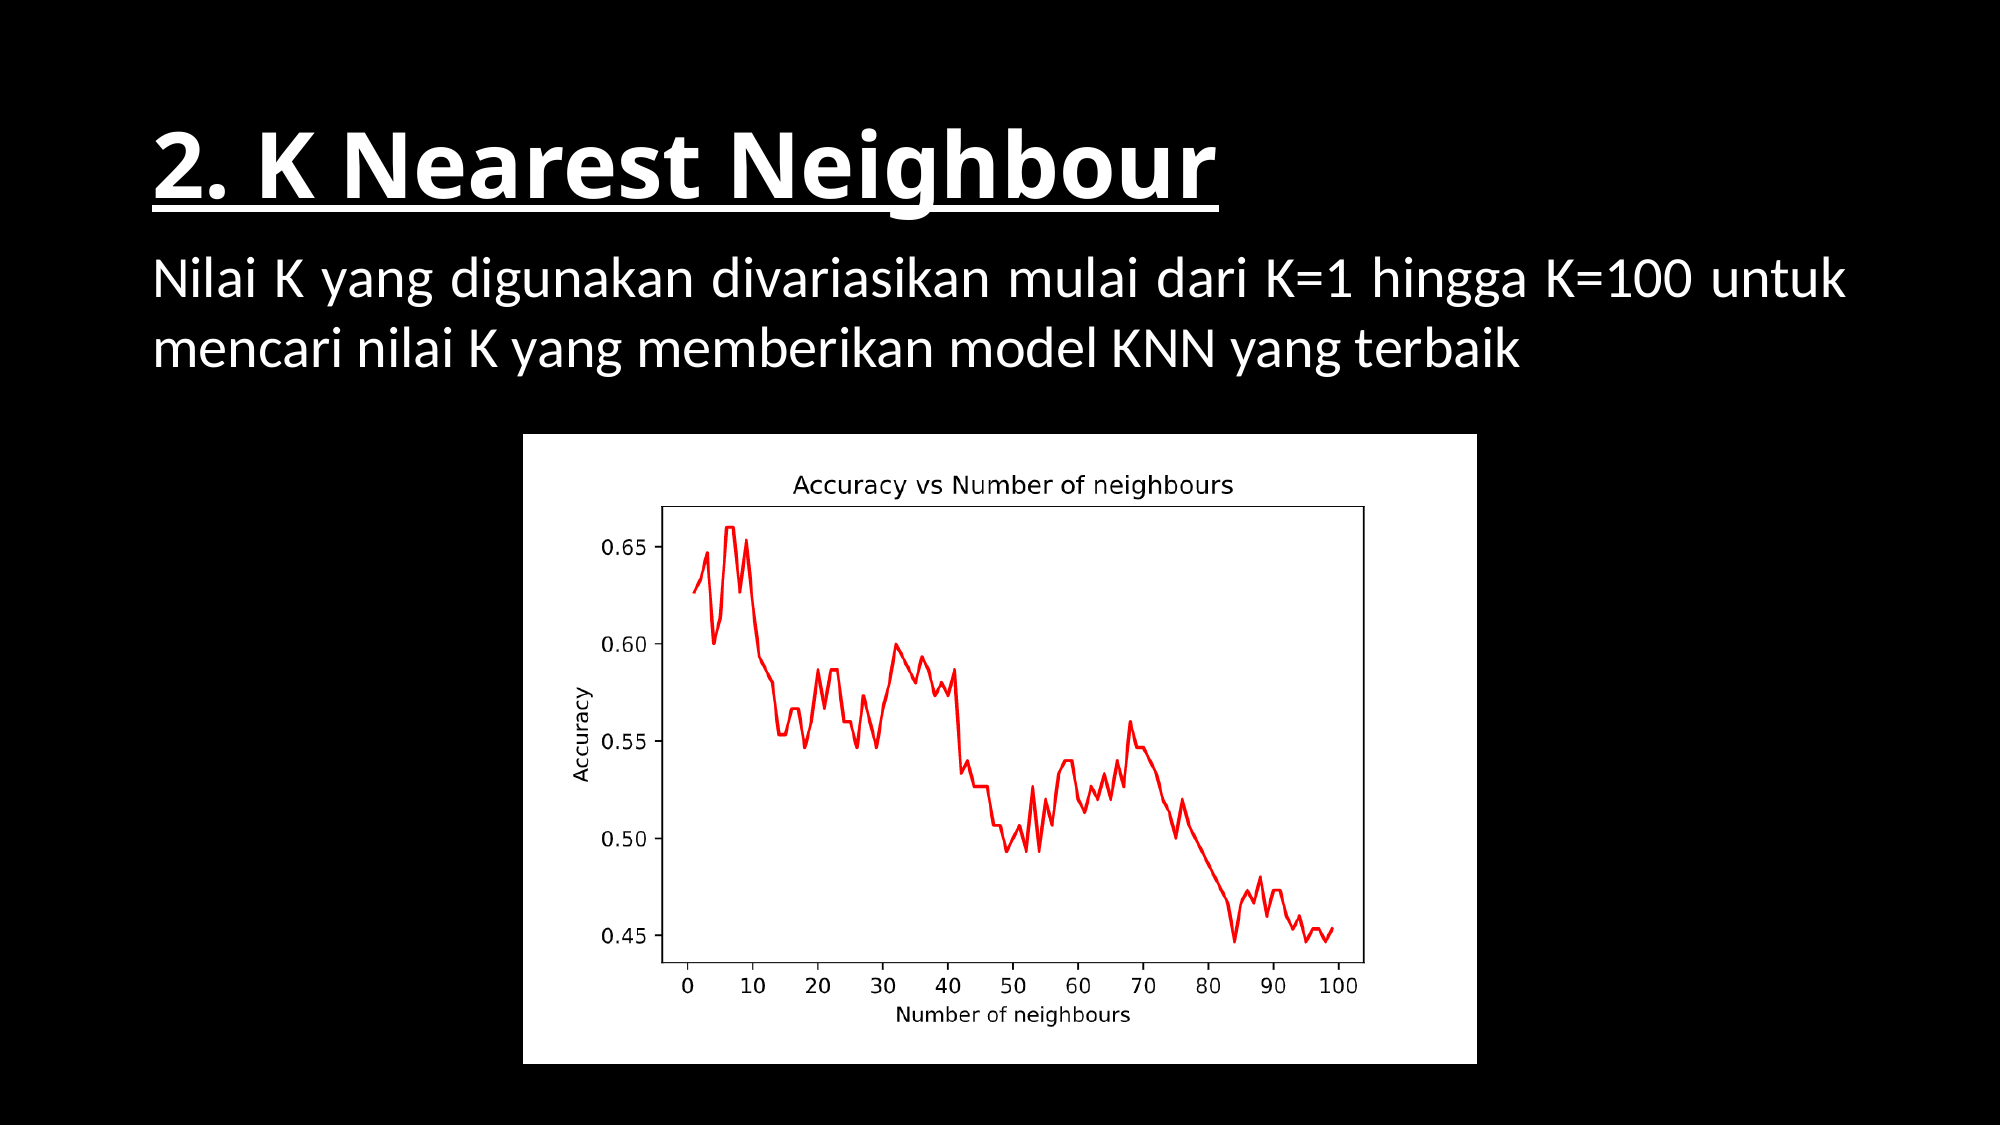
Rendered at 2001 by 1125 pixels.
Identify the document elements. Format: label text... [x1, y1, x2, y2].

picture [523, 434, 1477, 1064]
text_box Nilai K yang digunakan divariasikan mulai dari K=1 hingga K=100 untuk mencari nilai K yang memberikan model KNN yang terbaik [137, 232, 1863, 387]
title 2. K Nearest Neighbour [137, 59, 1863, 232]
